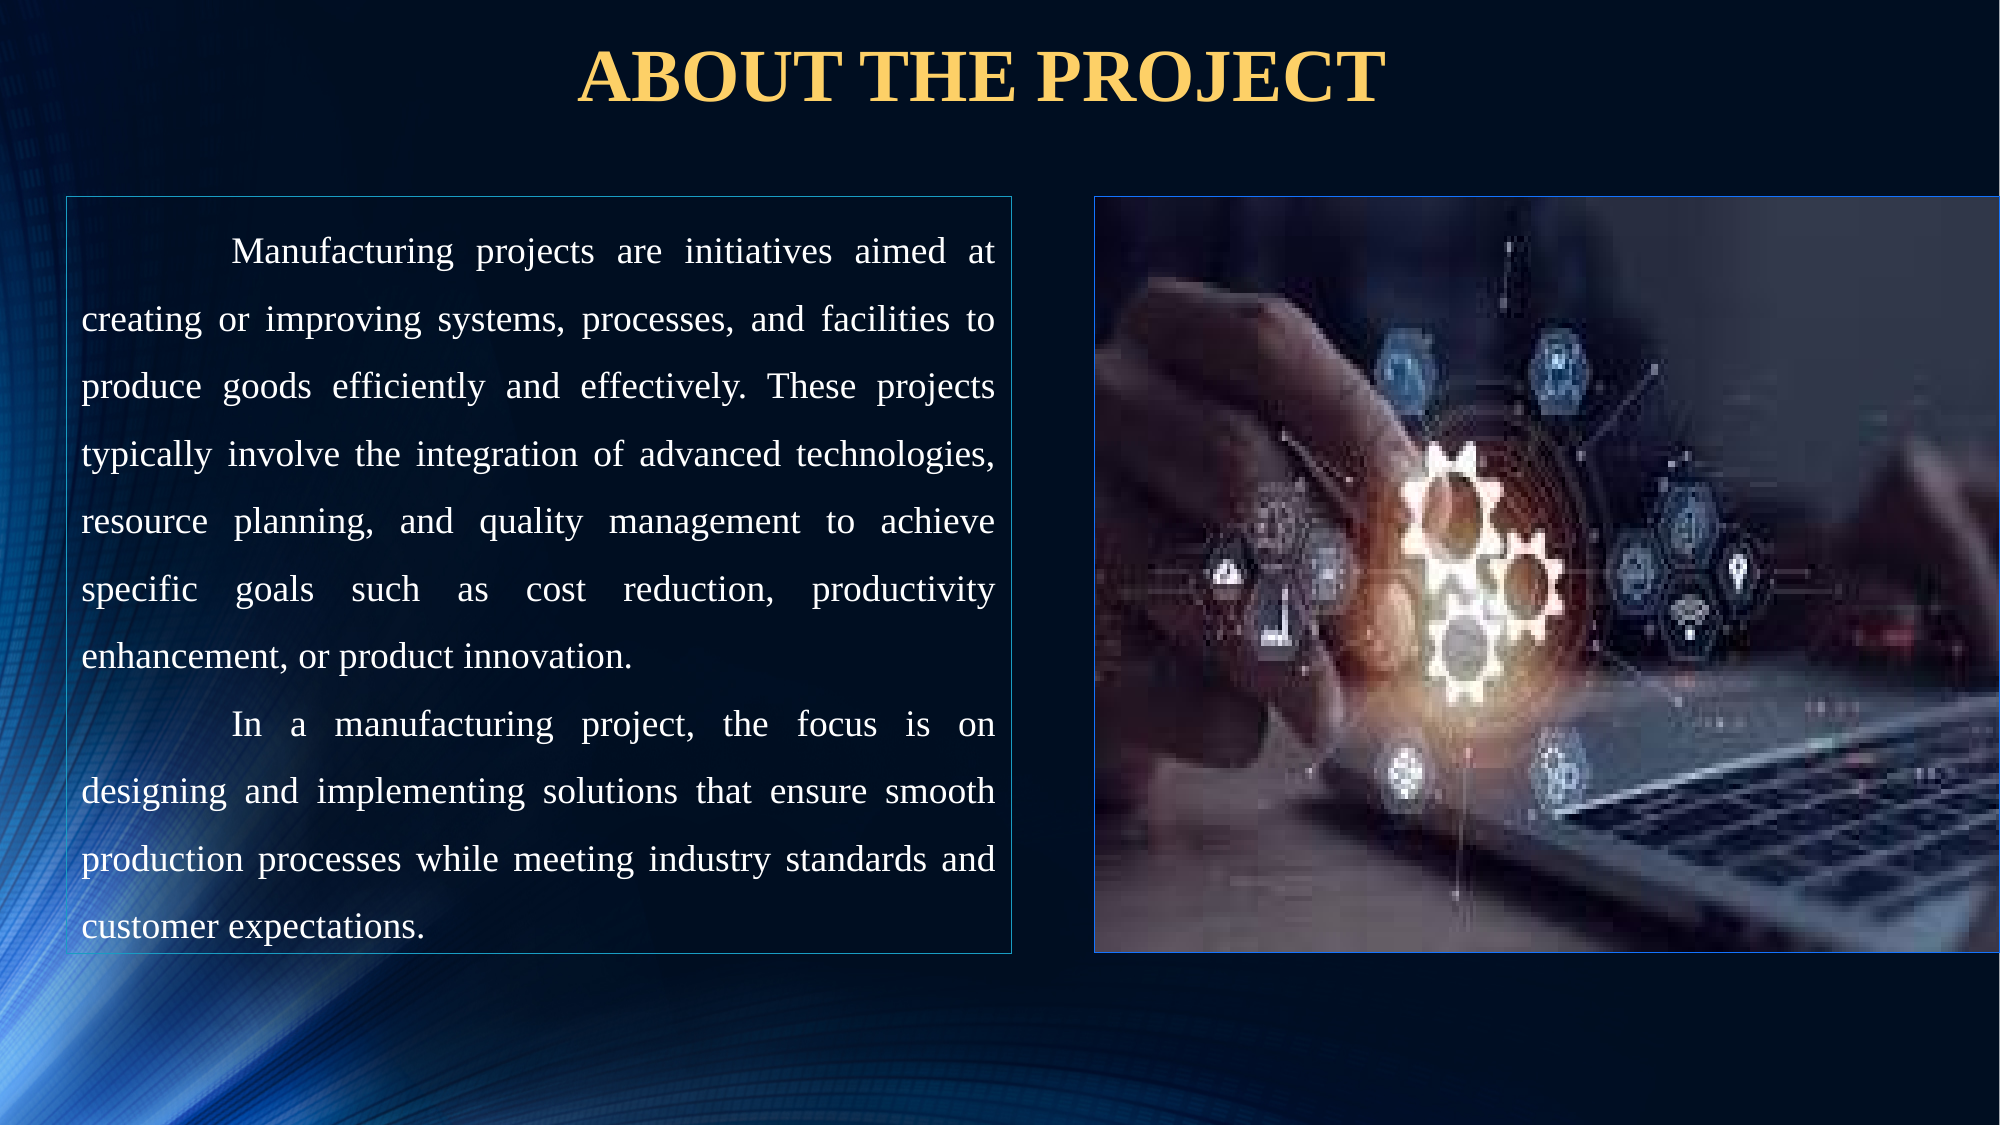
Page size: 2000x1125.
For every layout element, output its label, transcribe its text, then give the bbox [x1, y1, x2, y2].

picture [0, 0, 2000, 1125]
text_box ABOUT THE PROJECT [54, 19, 1910, 124]
text_box Manufacturing projects are initiatives aimed at creating or improving systems, processes, and facilities to produce goods efficiently and effectively. These projects typically involve the integration of advanced technologies, resource planning, and quality management to achieve specific goals such as cost reduction, productivity enhancement, or product innovation. In a manufacturing project, the focus is on designing and implementing solutions that ensure smooth production processes while meeting industry standards and customer expectations. [66, 196, 1012, 954]
